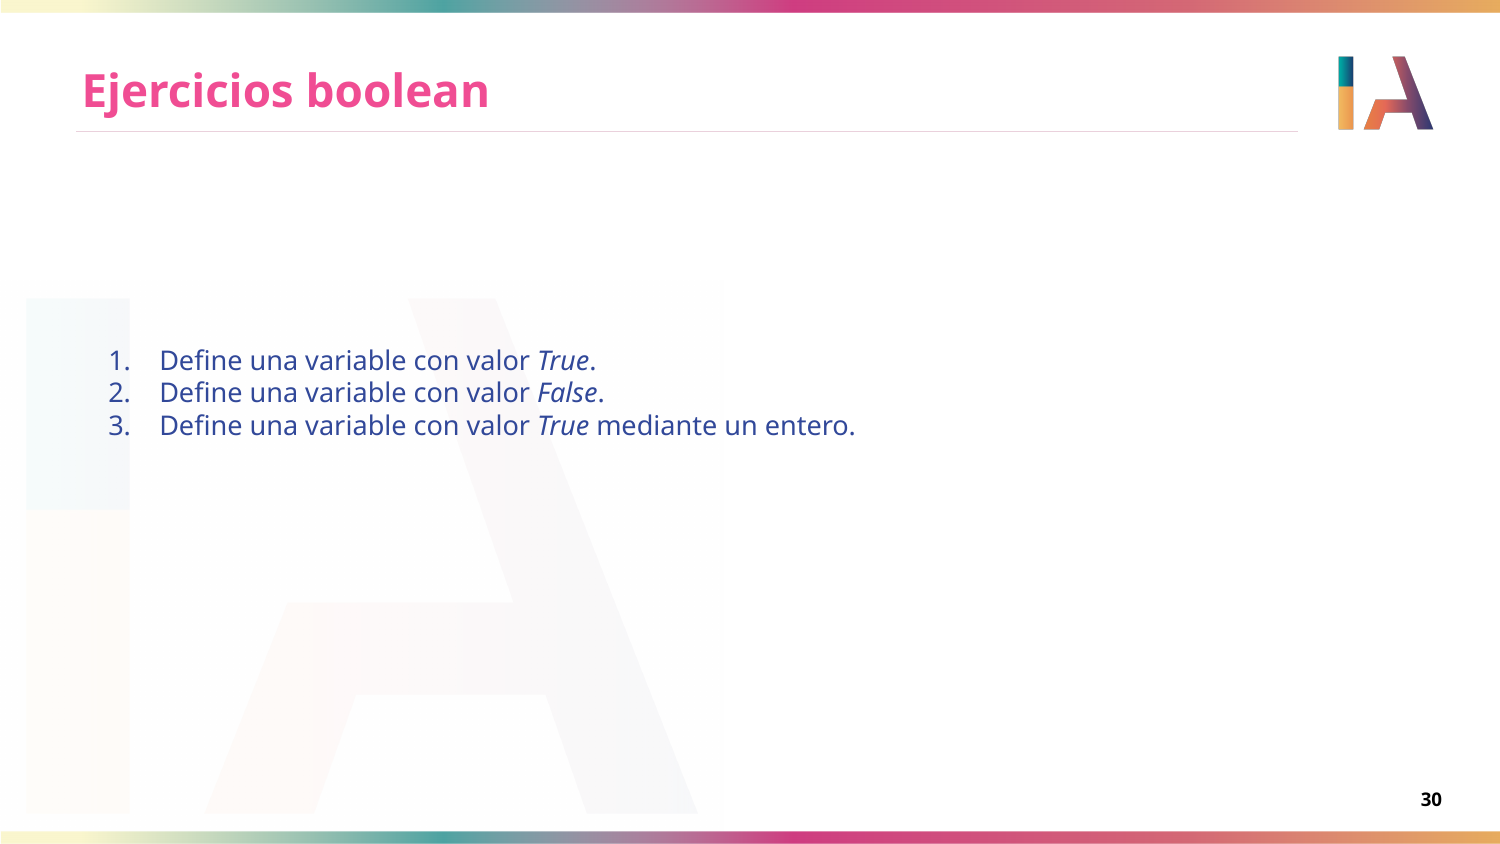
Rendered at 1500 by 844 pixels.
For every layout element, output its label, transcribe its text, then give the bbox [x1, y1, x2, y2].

text_box Define una variable con valor True. Define una variable con valor False. Define una variable con valor True mediante un entero. [729, 334, 1365, 547]
slide_number ‹#› [1414, 781, 1457, 829]
picture [0, 280, 1500, 844]
picture [1335, 54, 1437, 132]
picture [0, 0, 1500, 13]
list Ejercicios boolean [76, 59, 1330, 116]
